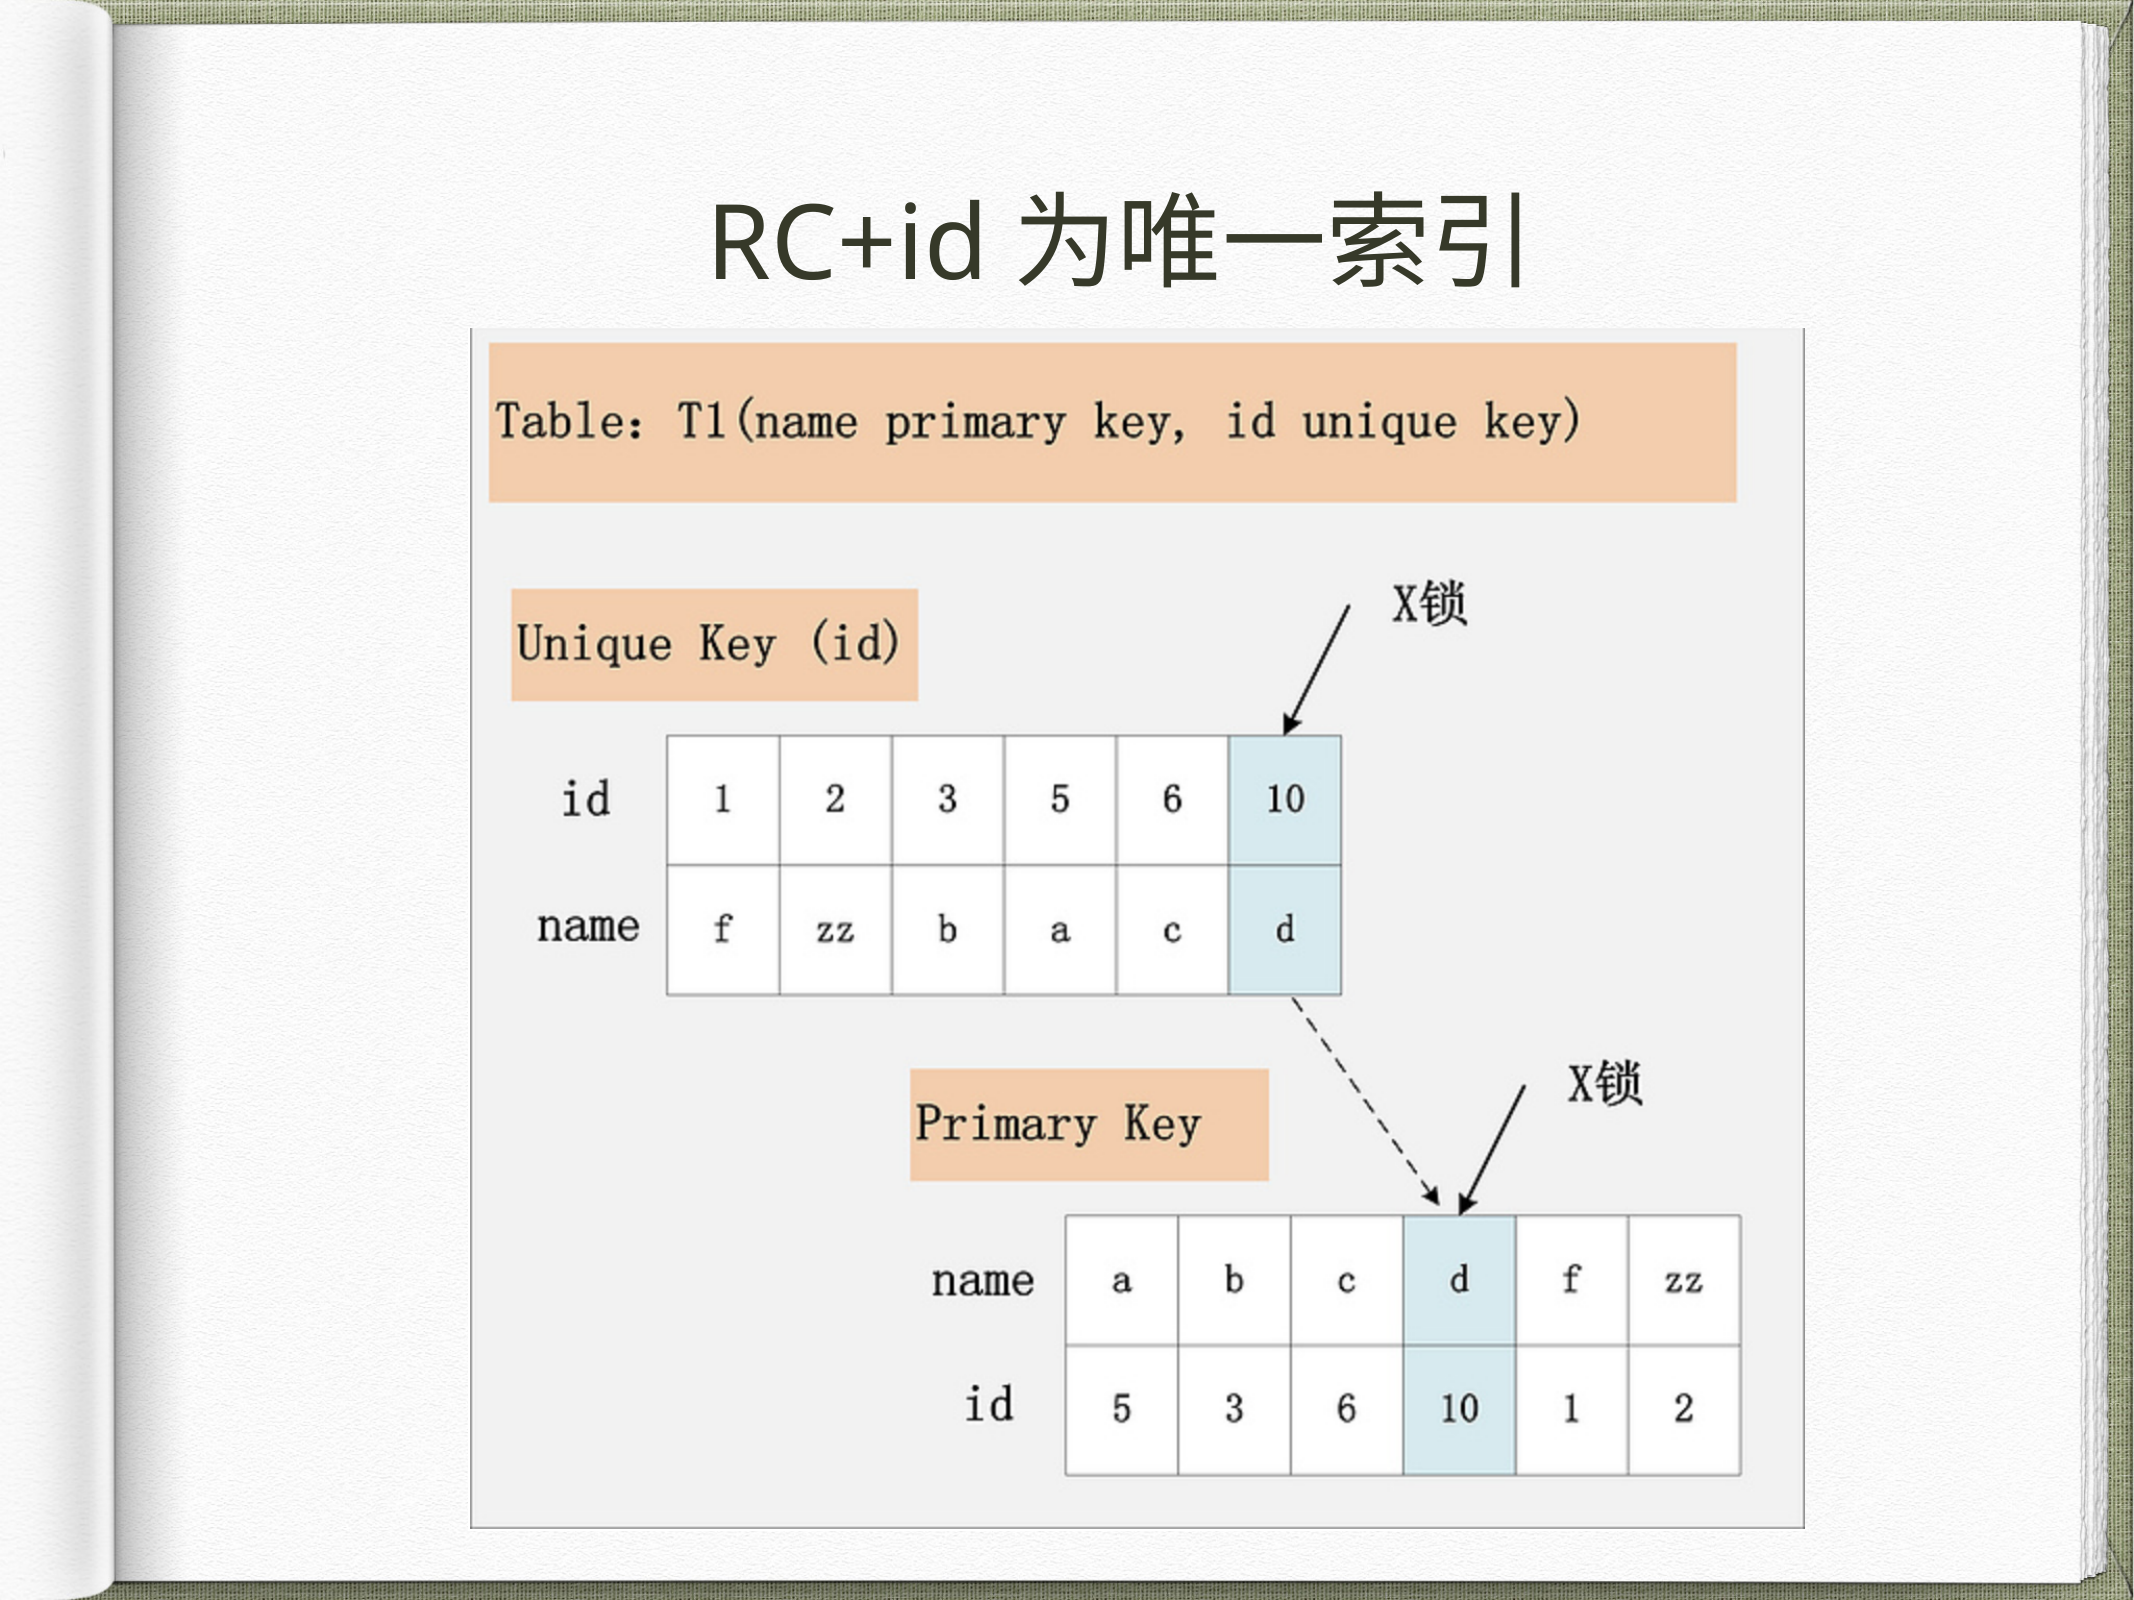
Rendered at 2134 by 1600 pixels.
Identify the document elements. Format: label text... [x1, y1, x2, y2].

title RC+id为唯一索引 [334, 24, 1907, 451]
picture [0, 0, 2134, 1600]
